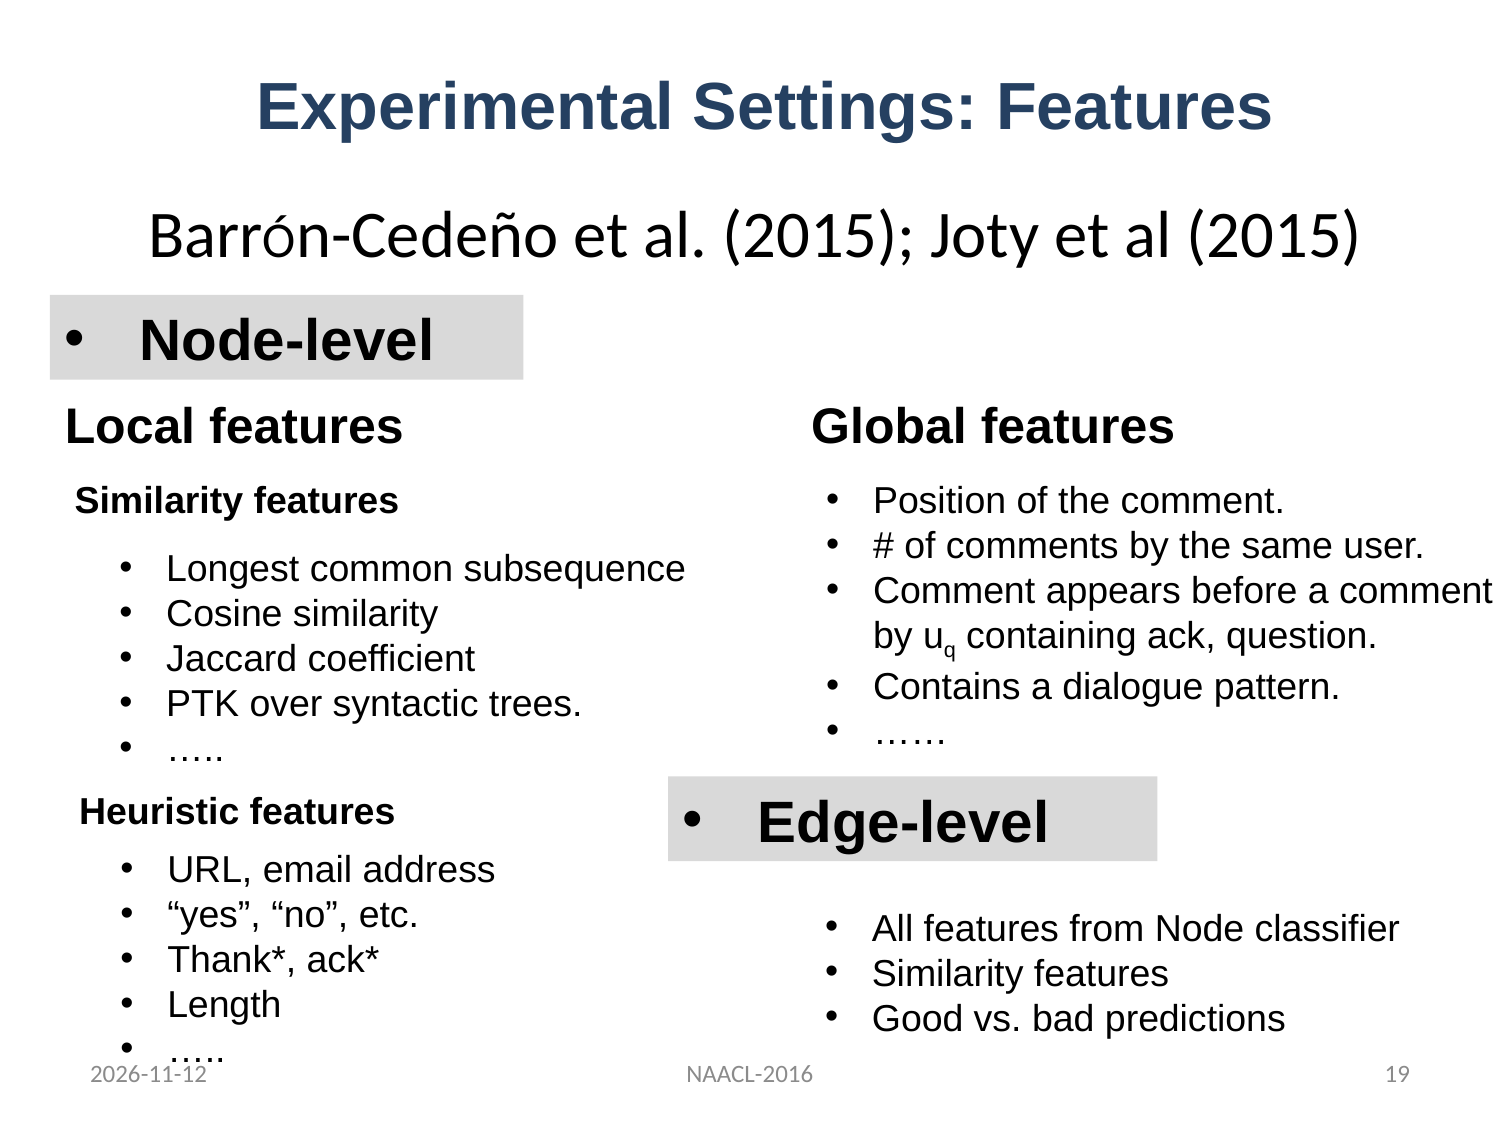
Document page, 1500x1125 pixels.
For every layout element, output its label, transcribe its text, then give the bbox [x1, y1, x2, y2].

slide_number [75, 1042, 425, 1103]
slide_number 19 [1074, 1042, 1425, 1103]
text_box Similarity features [59, 468, 552, 529]
text_box Global features [796, 386, 1462, 462]
list Experimental Settings: Features [133, 55, 1398, 183]
text_box URL, email address “yes”, “no”, etc. Thank*, ack* Length ….. [105, 837, 743, 1078]
text_box Node-level [49, 294, 524, 380]
text_box Heuristic features [64, 779, 524, 840]
footer NAACL-2016 [512, 1042, 988, 1103]
text_box Longest common subsequence Cosine similarity Jaccard coefficient PTK over syntactic trees. ….. [104, 536, 742, 777]
text_box BarrÓn-Cedeño et al. (2015); Joty et al (2015) [133, 183, 1421, 279]
text_box Local features [49, 386, 643, 462]
text_box Position of the comment. # of comments by the same user. Comment appears before a comment by uq containing ack, question. Contains a dialogue pattern. …… [811, 468, 1500, 760]
text_box All features from Node classifier Similarity features Good vs. bad predictions [810, 896, 1475, 1046]
text_box Edge-level [668, 776, 1158, 862]
